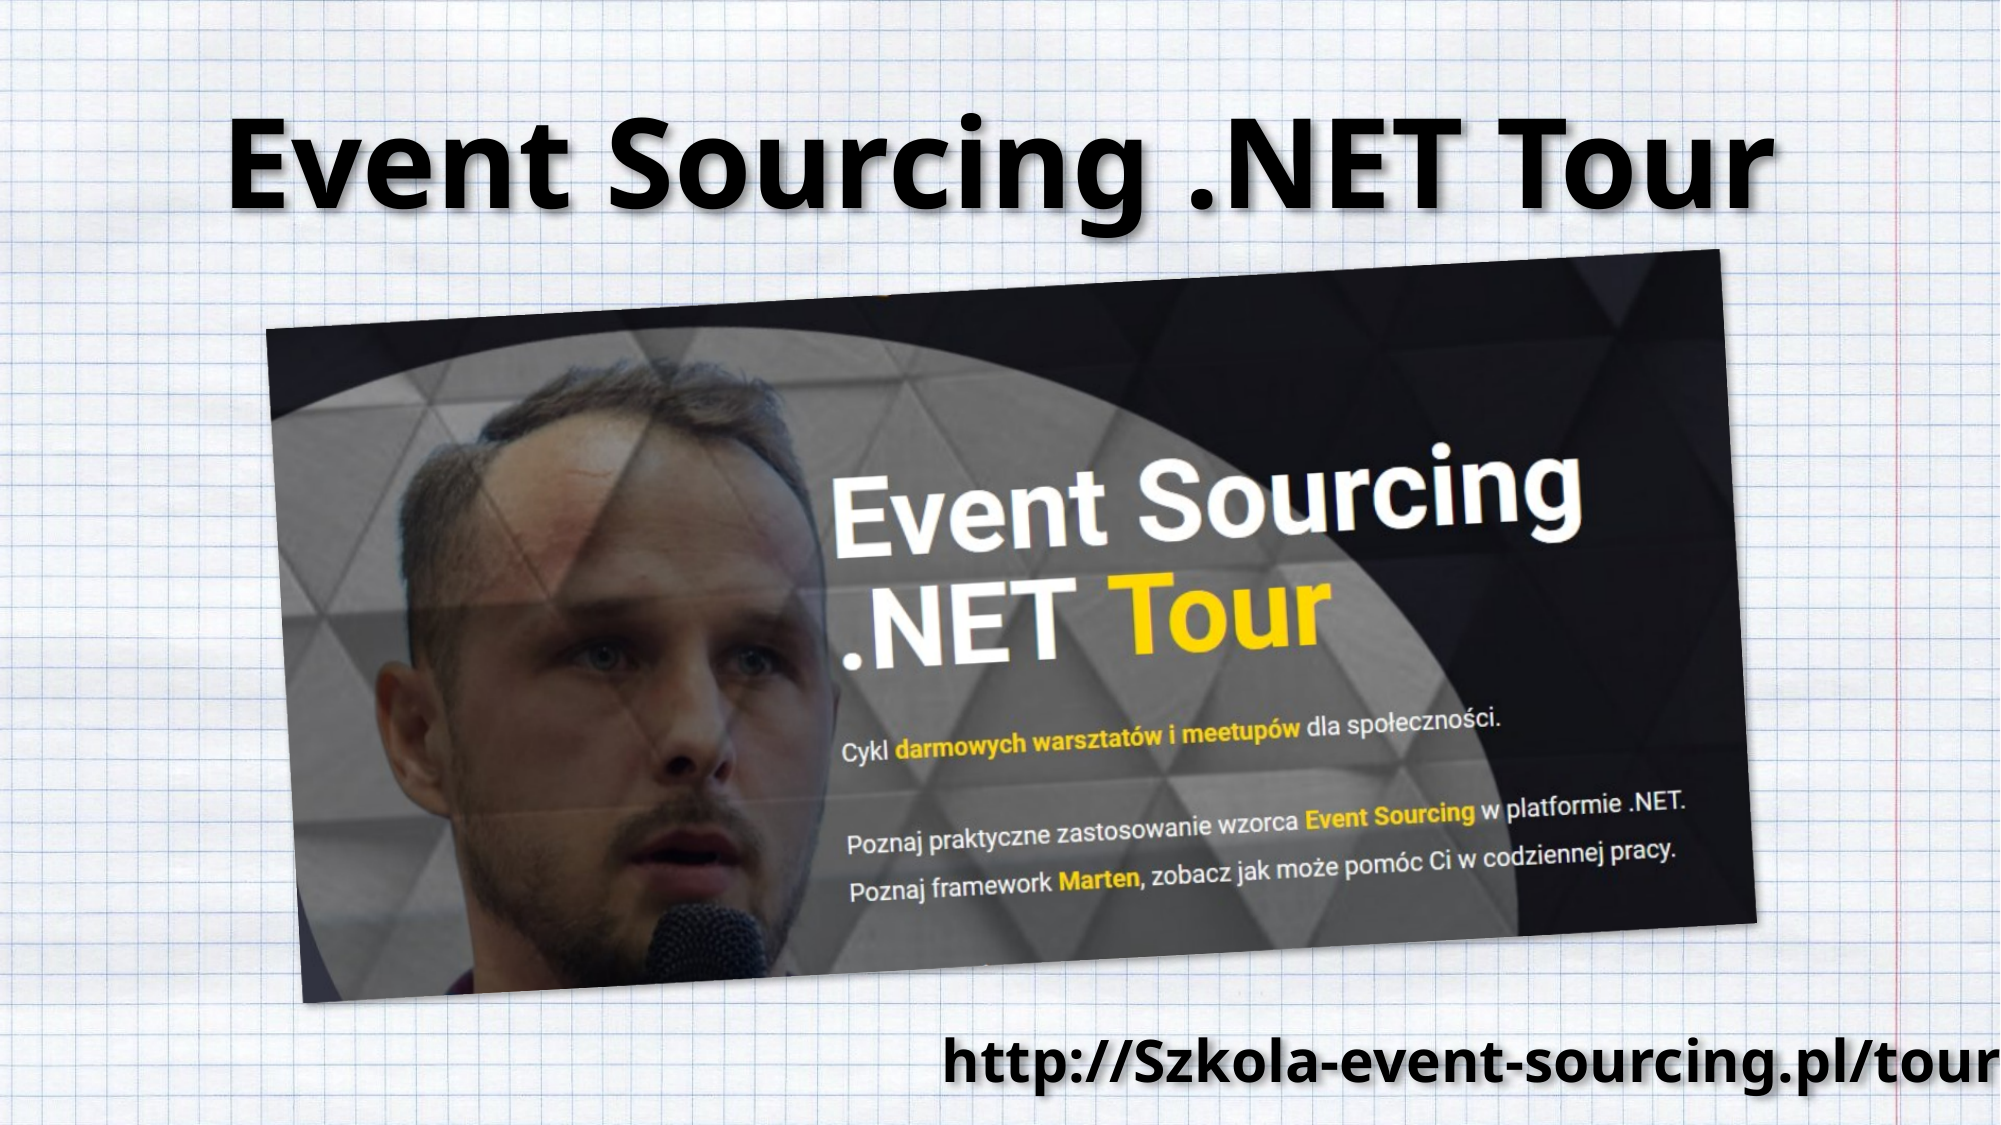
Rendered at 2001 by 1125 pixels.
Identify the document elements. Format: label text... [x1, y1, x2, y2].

text_box http://Szkola-event-sourcing.pl/tour [924, 1003, 2000, 1125]
title Event Sourcing .NET Tour [137, 59, 1863, 278]
picture [0, 0, 2001, 1125]
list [283, 288, 1739, 964]
